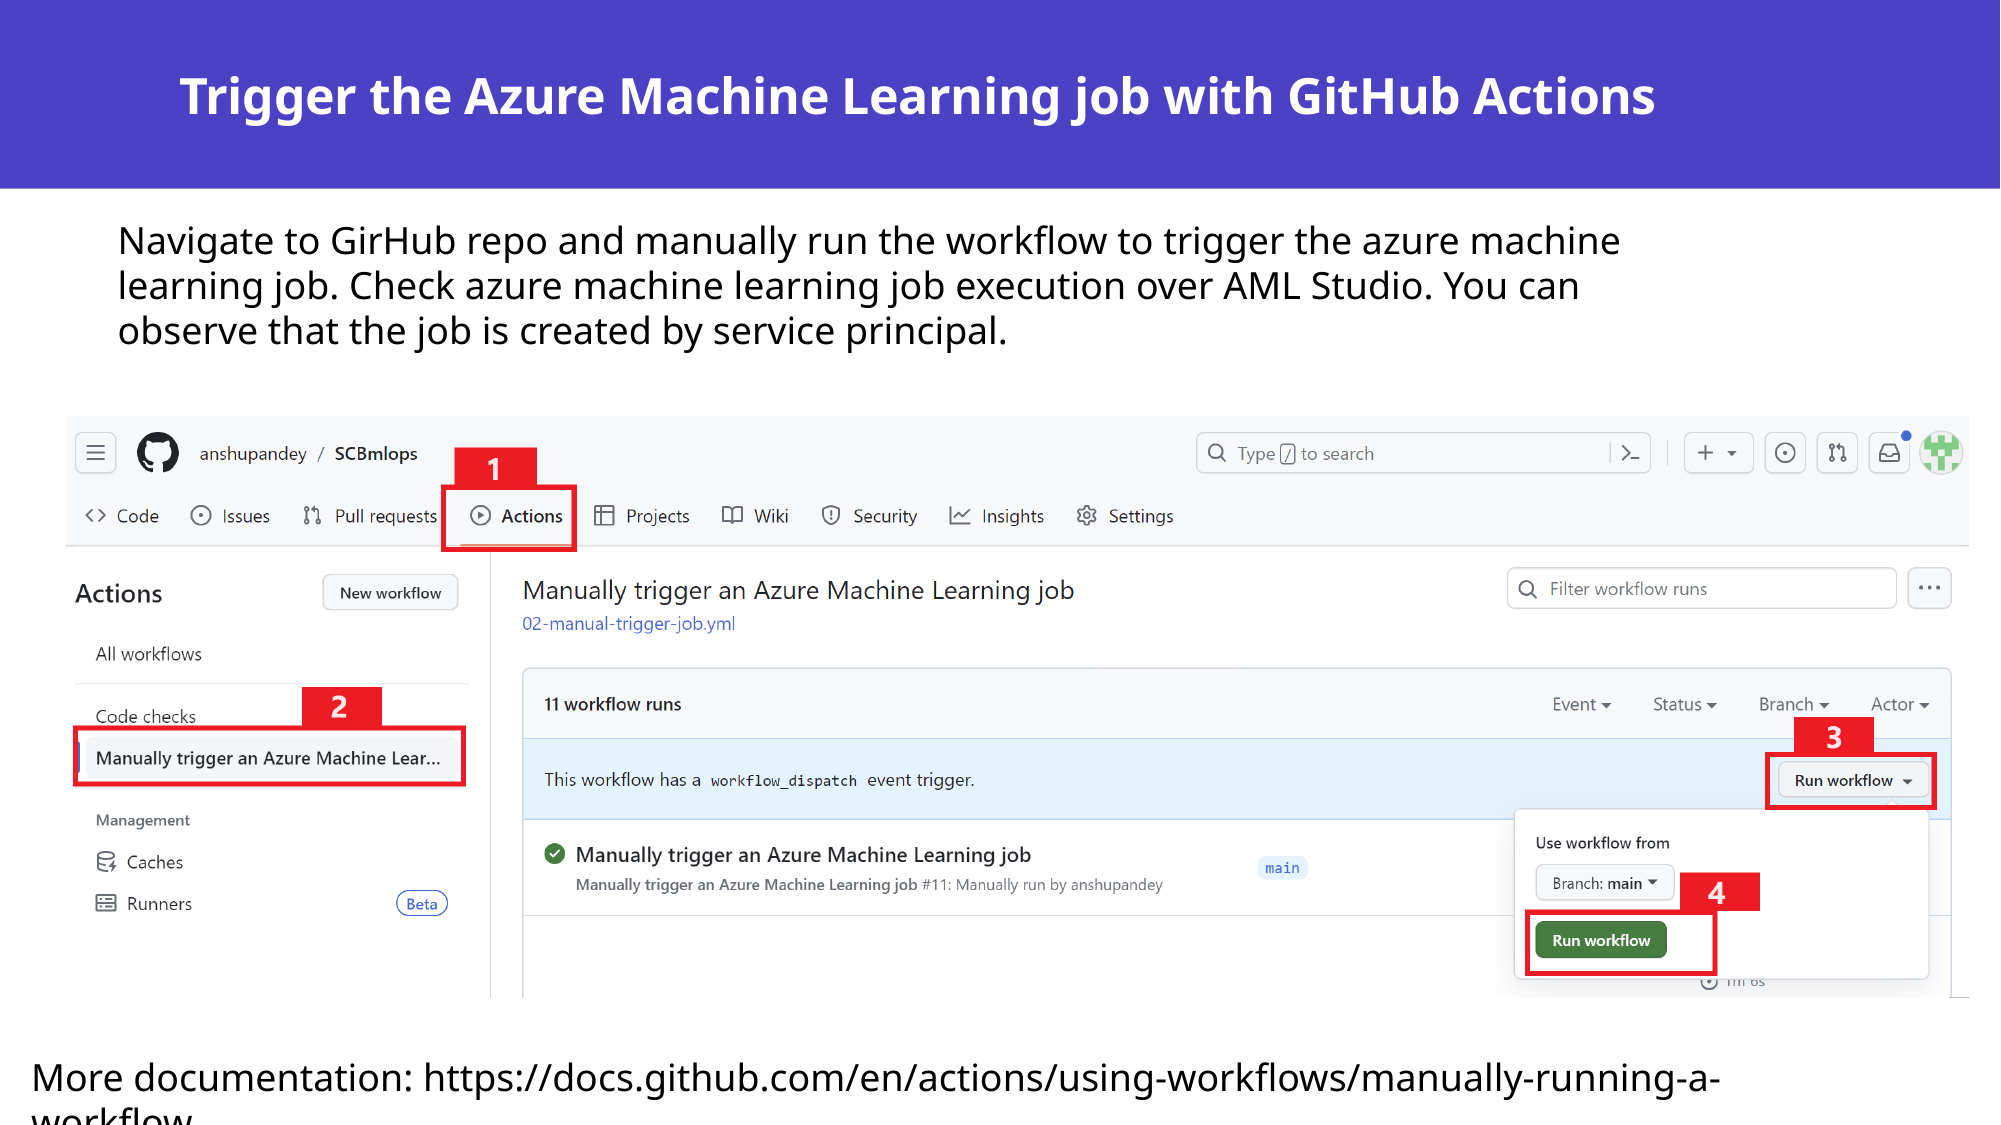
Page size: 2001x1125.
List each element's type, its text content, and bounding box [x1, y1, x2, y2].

text_box More documentation: https://docs.github.com/en/actions/using-workflows/manually-running-a-workflow [16, 1046, 1859, 1125]
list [66, 416, 1969, 999]
text_box Navigate to GirHub repo and manually run the workflow to trigger the azure machine learning job. Check azure machine learning job execution over AML Studio. You can observe that the job is created by service principal. [102, 209, 1746, 359]
title Trigger the Azure Machine Learning job with GitHub Actions [164, 31, 1710, 159]
